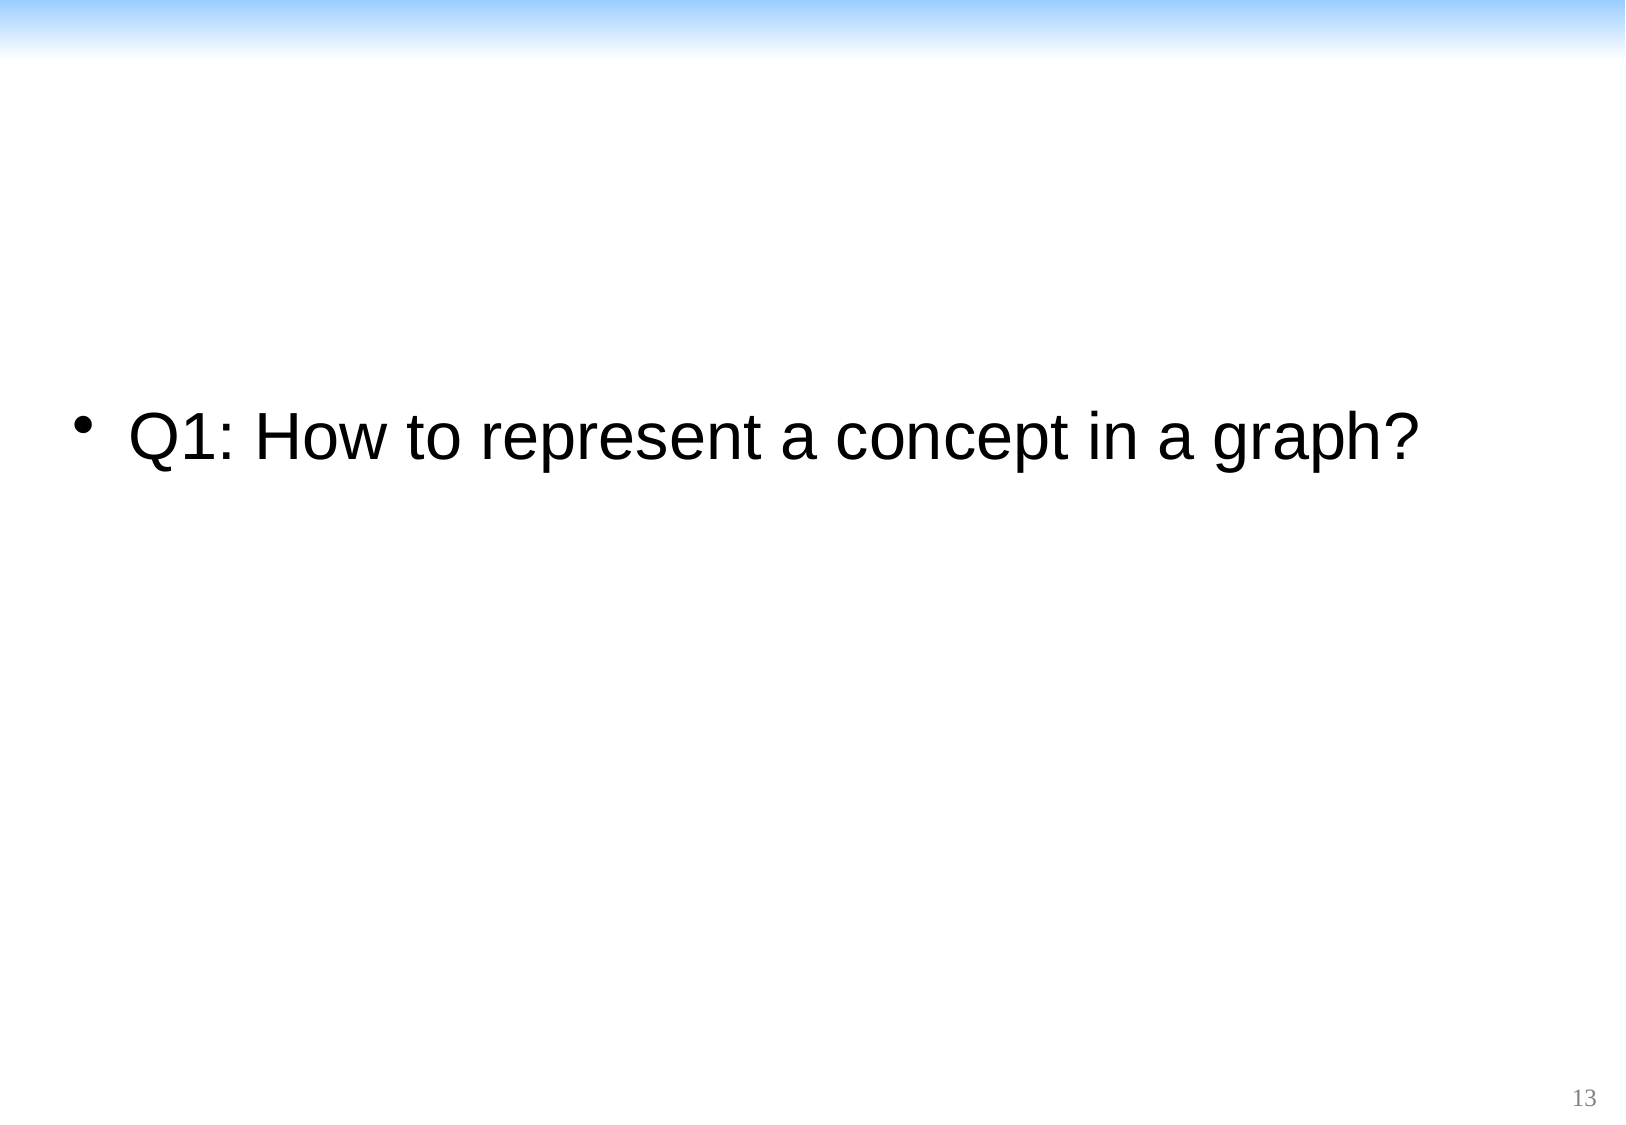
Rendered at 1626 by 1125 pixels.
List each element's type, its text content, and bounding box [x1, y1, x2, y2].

list Q1: How to represent a concept in a graph? [57, 385, 1557, 1005]
